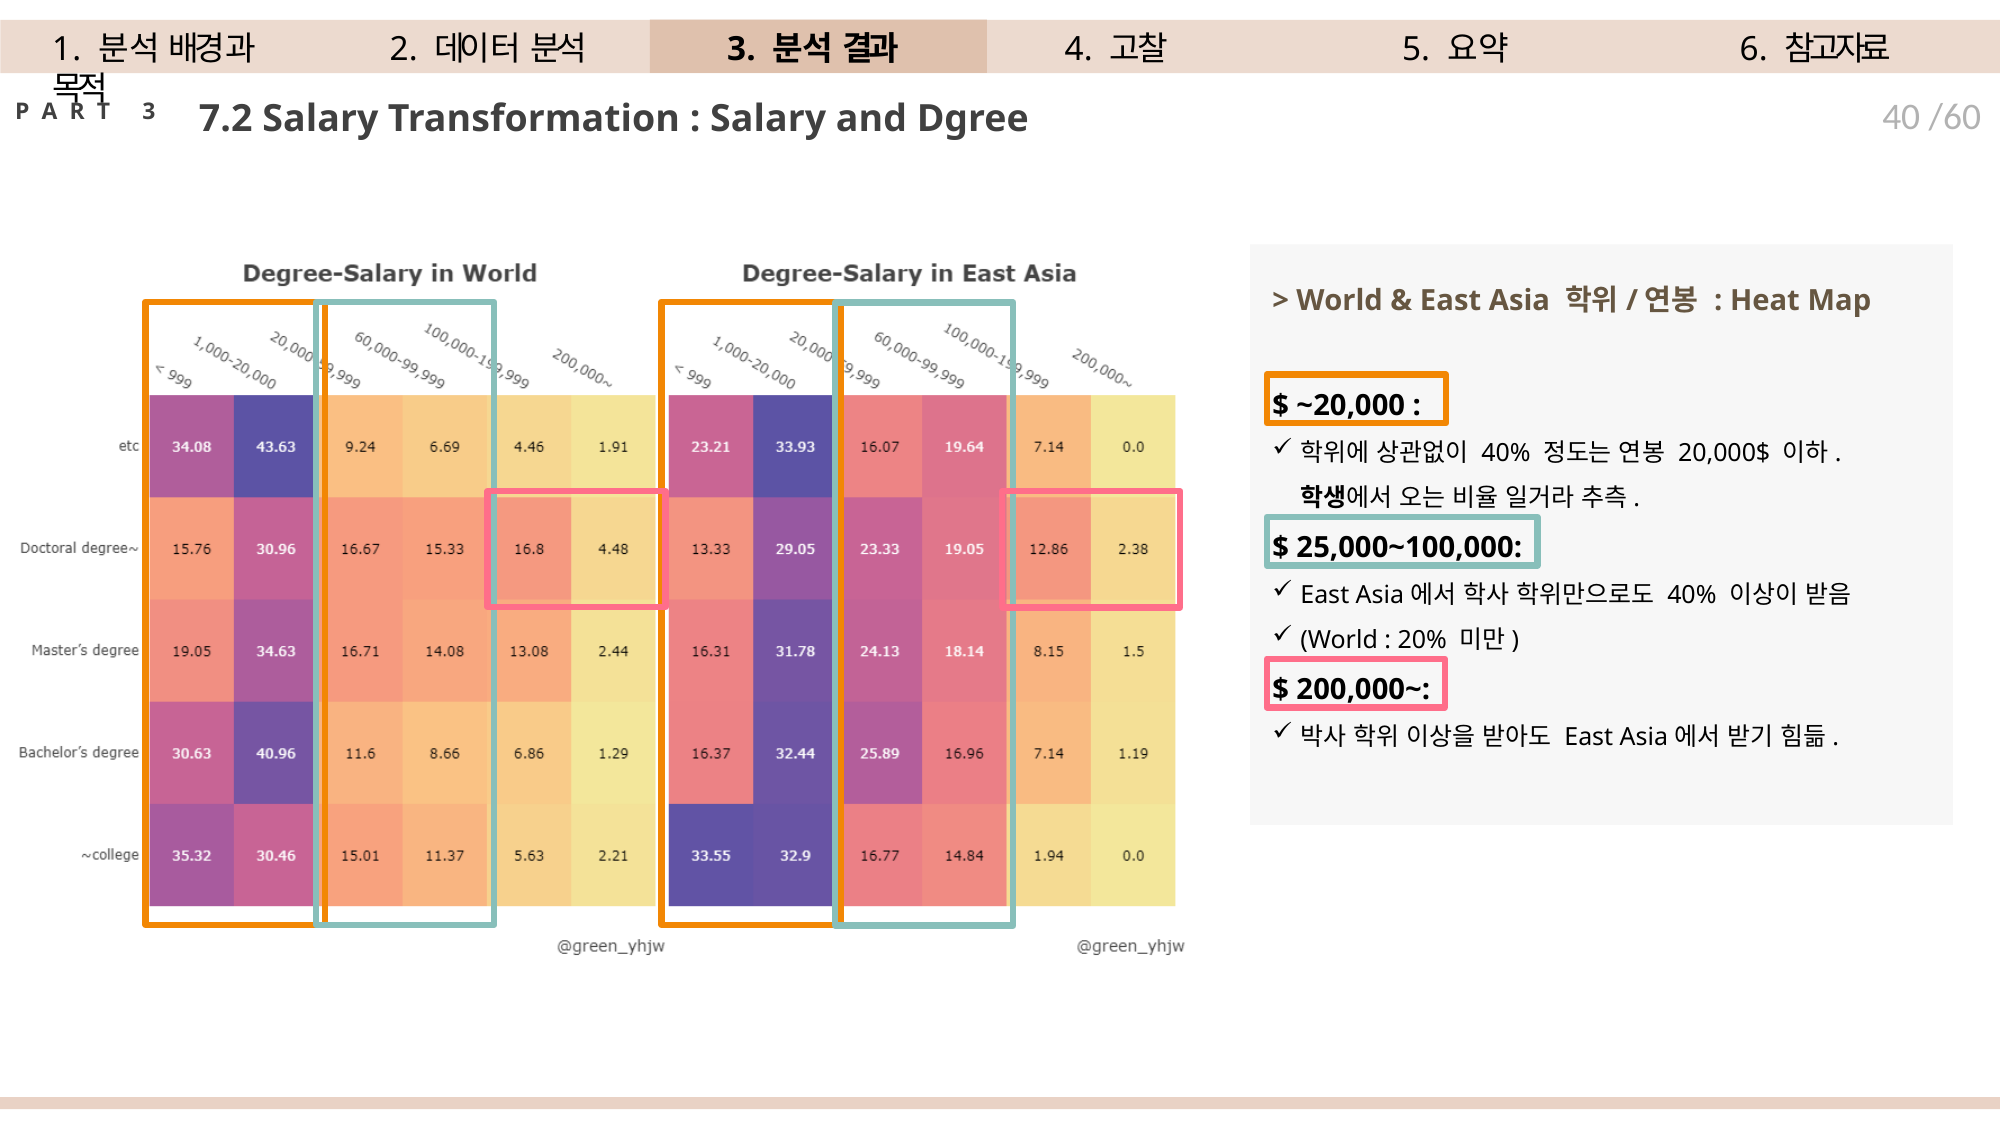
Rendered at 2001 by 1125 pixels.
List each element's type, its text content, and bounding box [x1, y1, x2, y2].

text_box 6. 참고자료 [1737, 25, 1998, 68]
text_box 7.2 Salary Transformation : Salary and Dgree [196, 91, 1803, 139]
text_box 1. 분석 배경과 목적 [49, 25, 310, 107]
text_box [1291, 657, 1447, 710]
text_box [12, 167, 1288, 963]
text_box 2. 데이터 분석 [387, 25, 648, 68]
text_box [649, 19, 987, 73]
text_box [1291, 372, 1448, 425]
text_box 4. 고찰 [1062, 25, 1323, 68]
text_box 5. 요약 [1399, 25, 1660, 68]
text_box P A R T 3 [12, 94, 157, 124]
text_box [1291, 515, 1540, 568]
slide_number 40 /60 [1850, 92, 1982, 138]
text_box 3. 분석 결과 [724, 25, 985, 68]
text_box [1291, 244, 1953, 825]
text_box > World & East Asia 학위/연봉 : Heat Map $ ~20,000 : 학위에 상관없이 40% 정도는 연봉 20,000$ 이하. 학생에서 오는 비율 일거라 추측. $ 25,000~100,000: East Asia에서 학사 학위만으로도 40% 이상이 받음 (World : 20% 미만) $ 200,000~: 박사 학위 이상을 받아도 East Asia에서 받기 힘듦. [1291, 256, 1938, 758]
